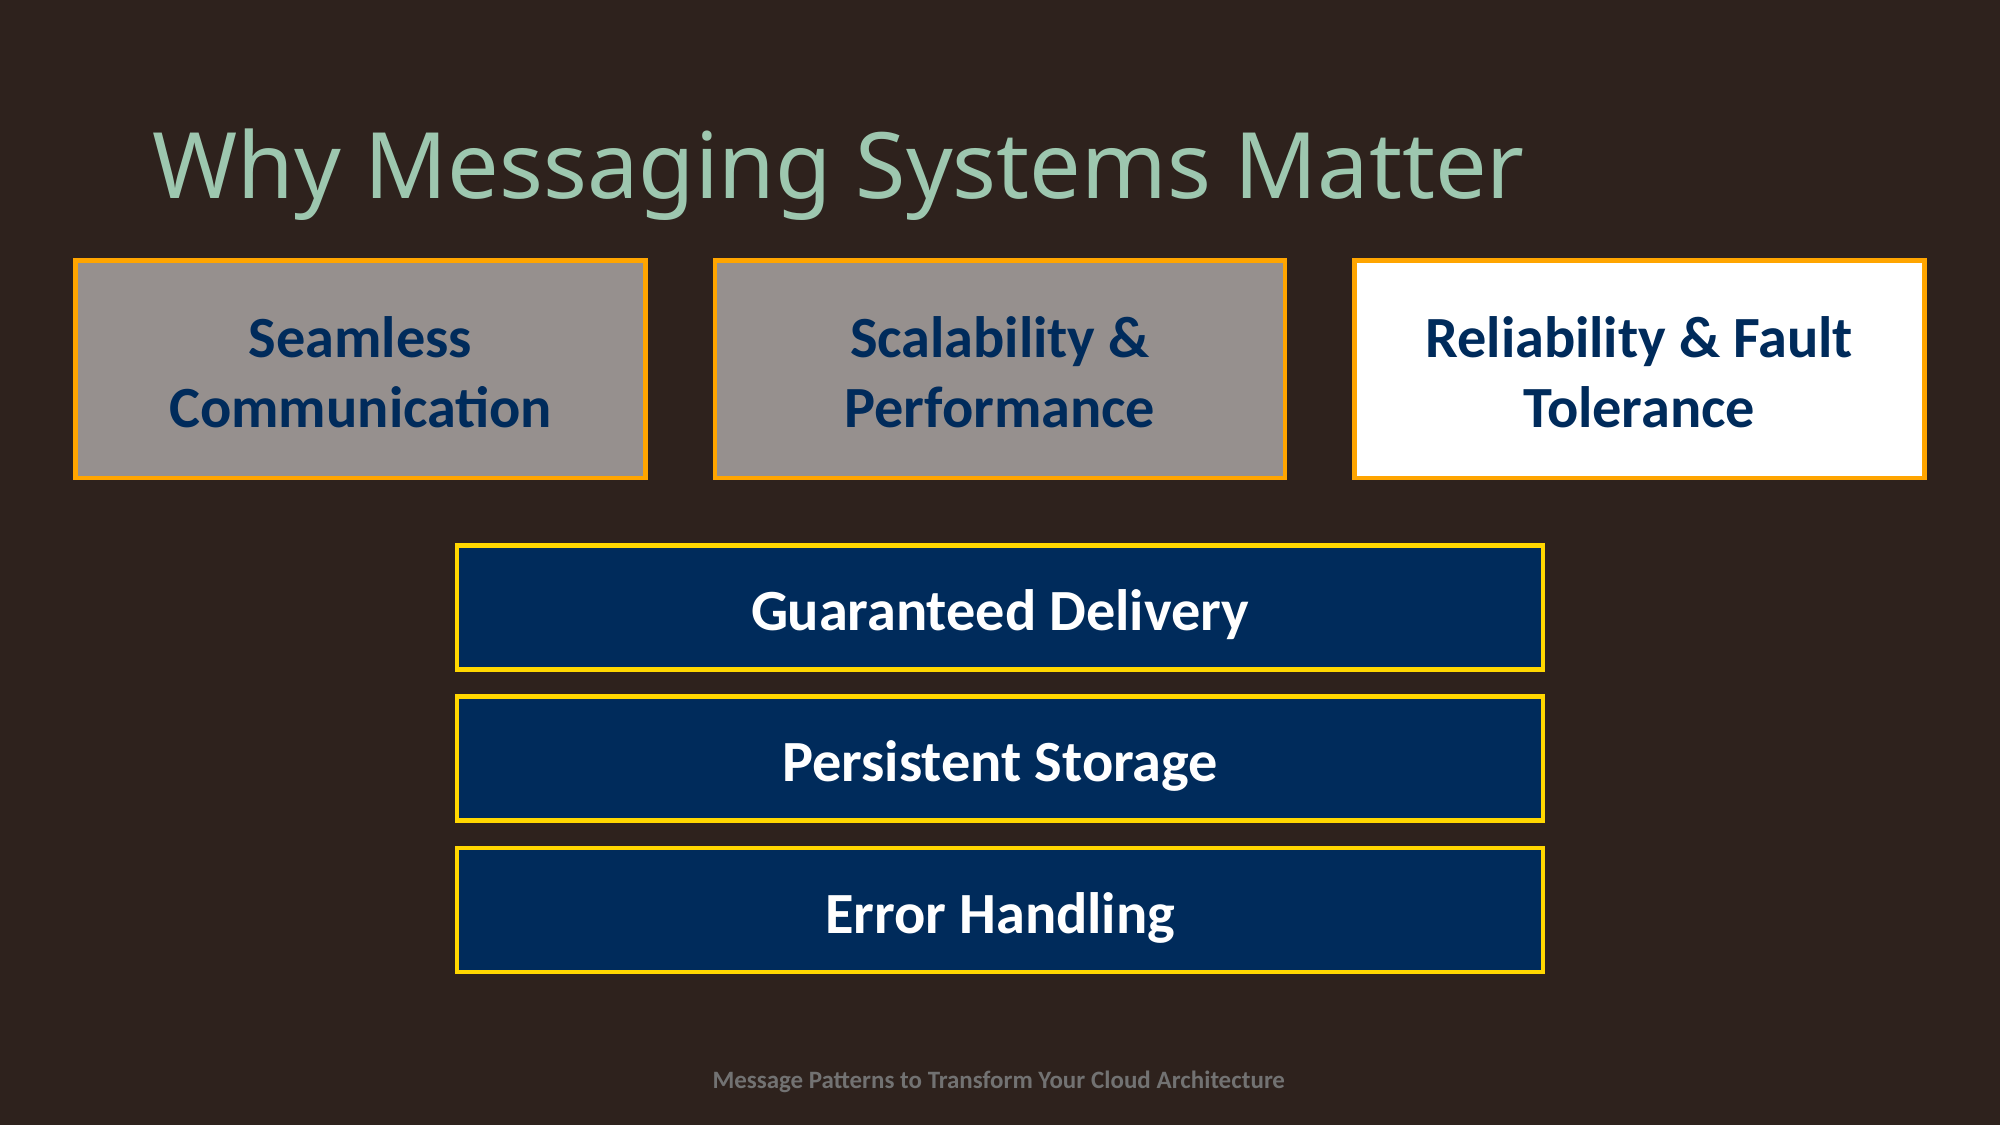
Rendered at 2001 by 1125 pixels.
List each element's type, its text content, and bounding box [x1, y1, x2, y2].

text_box Reliability & Fault Tolerance [1353, 260, 1925, 479]
title Why Messaging Systems Matter [137, 59, 1863, 278]
text_box Error Handling [456, 847, 1544, 973]
text_box Scalability & Performance [714, 260, 1286, 479]
text_box Seamless Communication [74, 260, 647, 479]
text_box Guaranteed Delivery [456, 544, 1544, 670]
text_box Persistent Storage [456, 695, 1544, 821]
